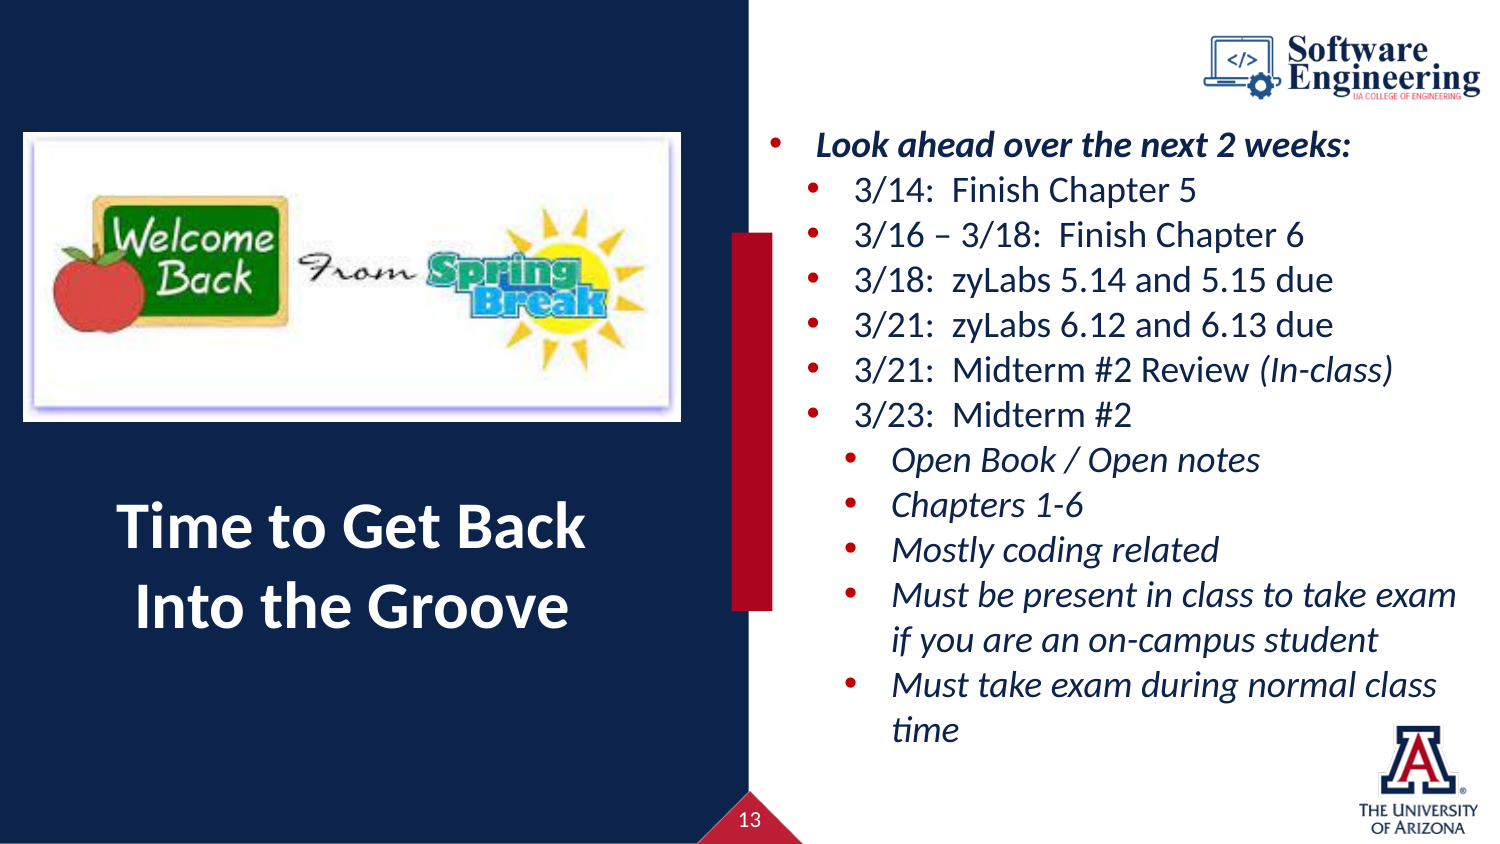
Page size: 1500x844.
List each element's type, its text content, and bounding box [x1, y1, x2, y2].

picture [1359, 723, 1478, 834]
picture [1191, 24, 1490, 107]
picture [23, 132, 681, 423]
picture [697, 791, 803, 844]
list Look ahead over the next 2 weeks: 3/14: Finish Chapter 5 3/16 – 3/18: Finish Chapter 6 3/18: zyLabs 5.14 and 5.15 due 3/21: zyLabs 6.12 and 6.13 due 3/21: Midterm #2 Review (In-class) 3/23: Midterm #2 Open Book / Open notes Chapters 1-6 Mostly coding related Must be present in class to take exam if you are an on-campus student Must take exam during normal class time [762, 113, 1477, 788]
title Time to Get Back Into the Groove [93, 430, 611, 752]
